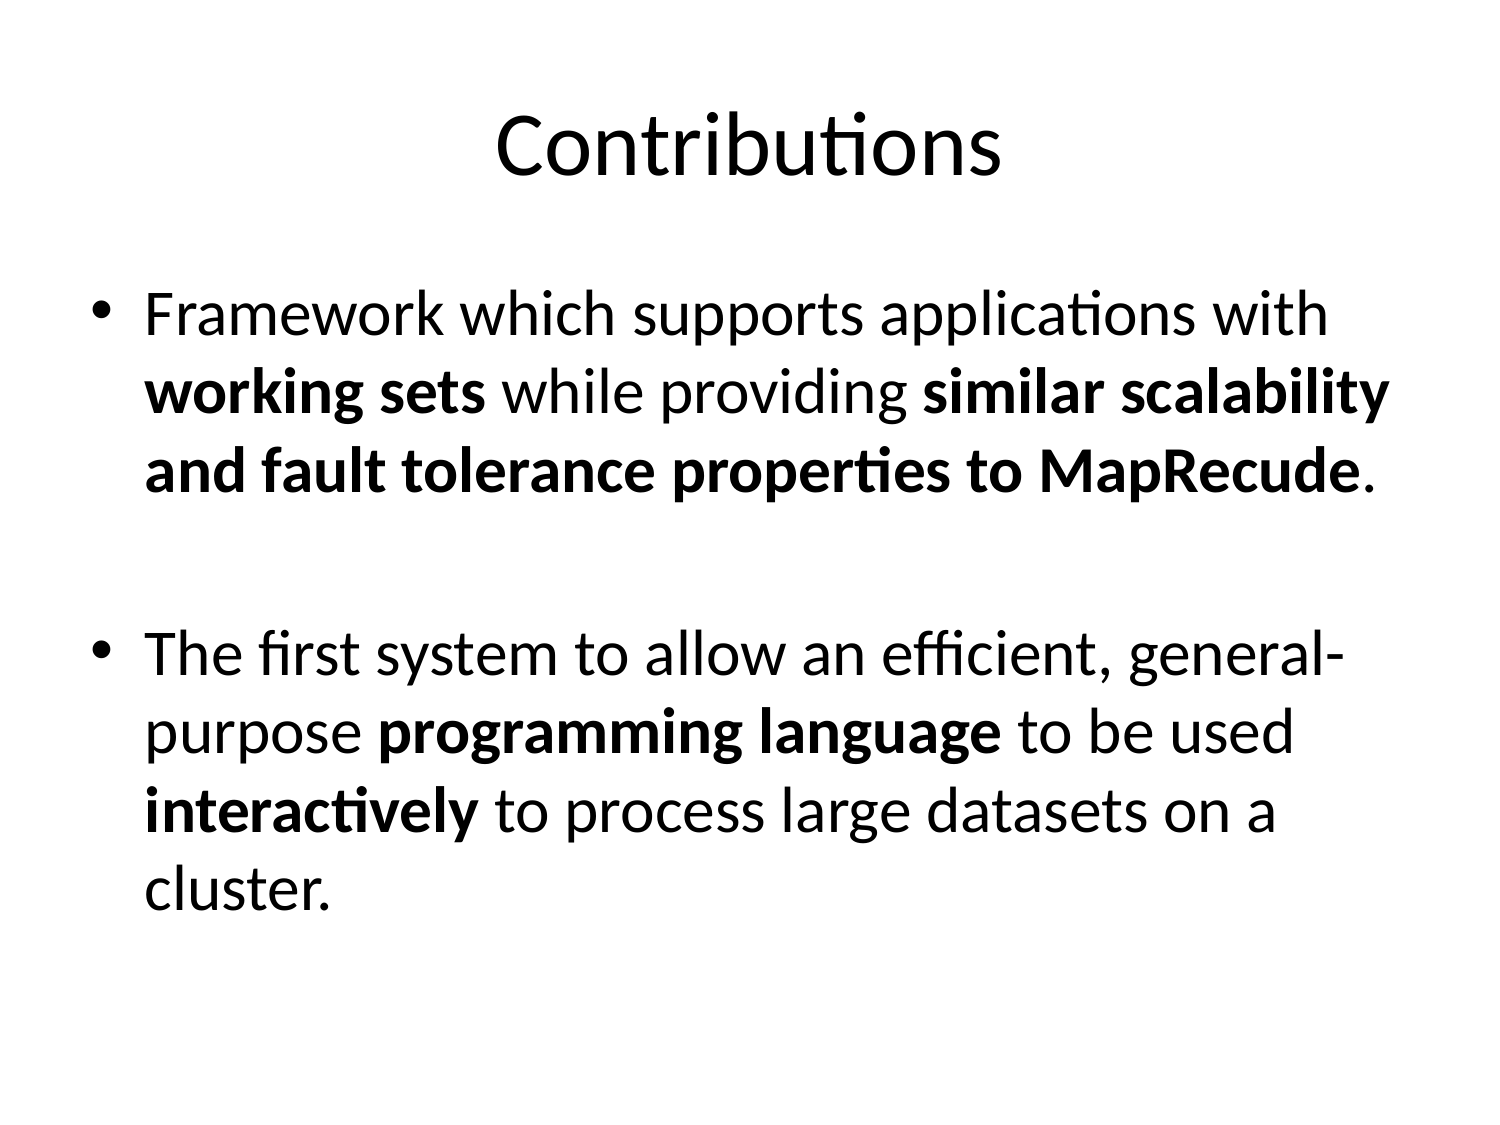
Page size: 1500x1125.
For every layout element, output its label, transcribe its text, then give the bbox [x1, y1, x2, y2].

title Contributions [75, 45, 1425, 233]
list Framework which supports applications with working sets while providing similar scalability and fault tolerance properties to MapRecude. The first system to allow an efficient, general-purpose programming language to be used interactively to process large datasets on a cluster. [75, 262, 1425, 1005]
